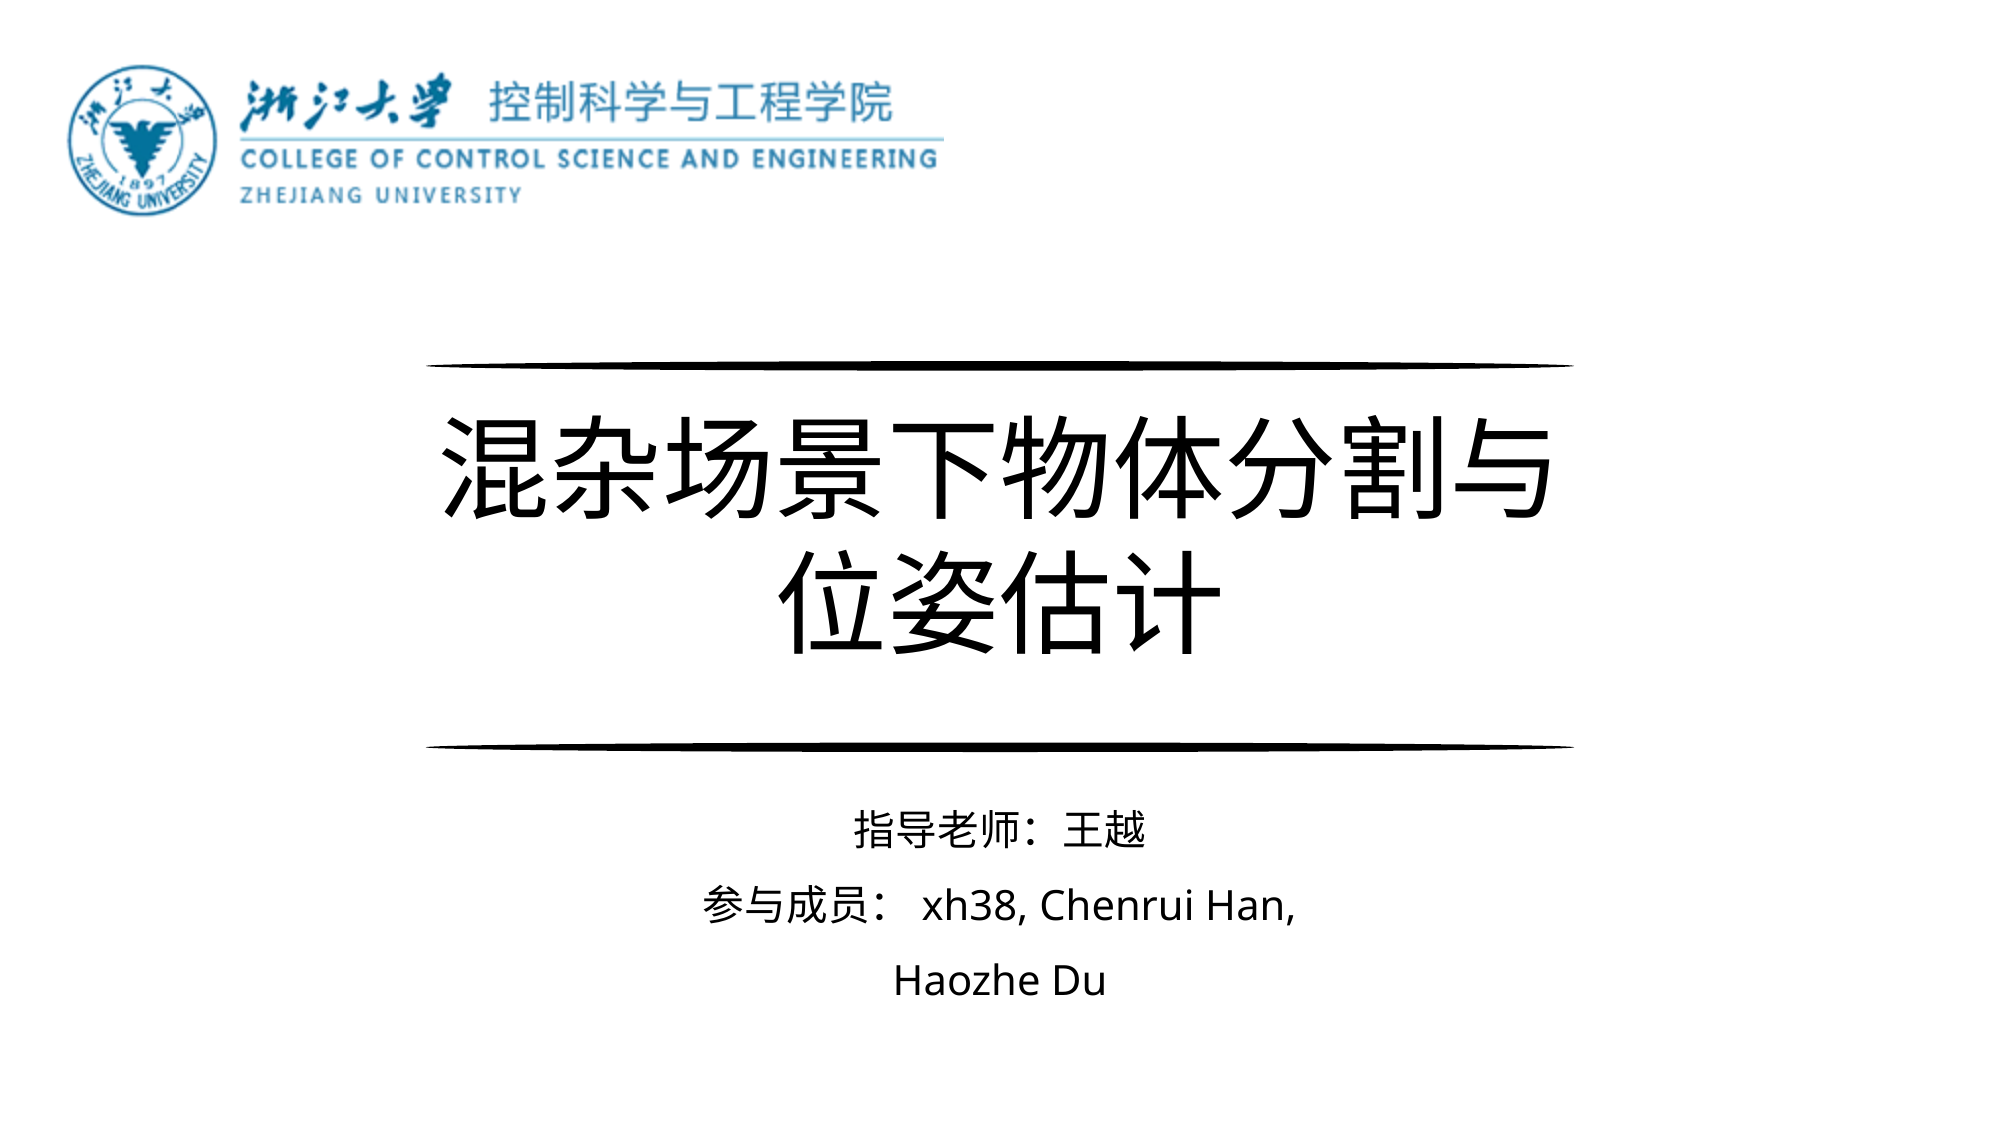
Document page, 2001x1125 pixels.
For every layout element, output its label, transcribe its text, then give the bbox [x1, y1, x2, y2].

picture [10, 20, 1010, 260]
text_box 混杂场景下物体分割与位姿估计 [377, 390, 1623, 676]
text_box [425, 361, 1575, 371]
text_box 指导老师：王越 参与成员：xh38, Chenrui Han, Haozhe Du [610, 770, 1390, 1011]
text_box [425, 742, 1575, 753]
